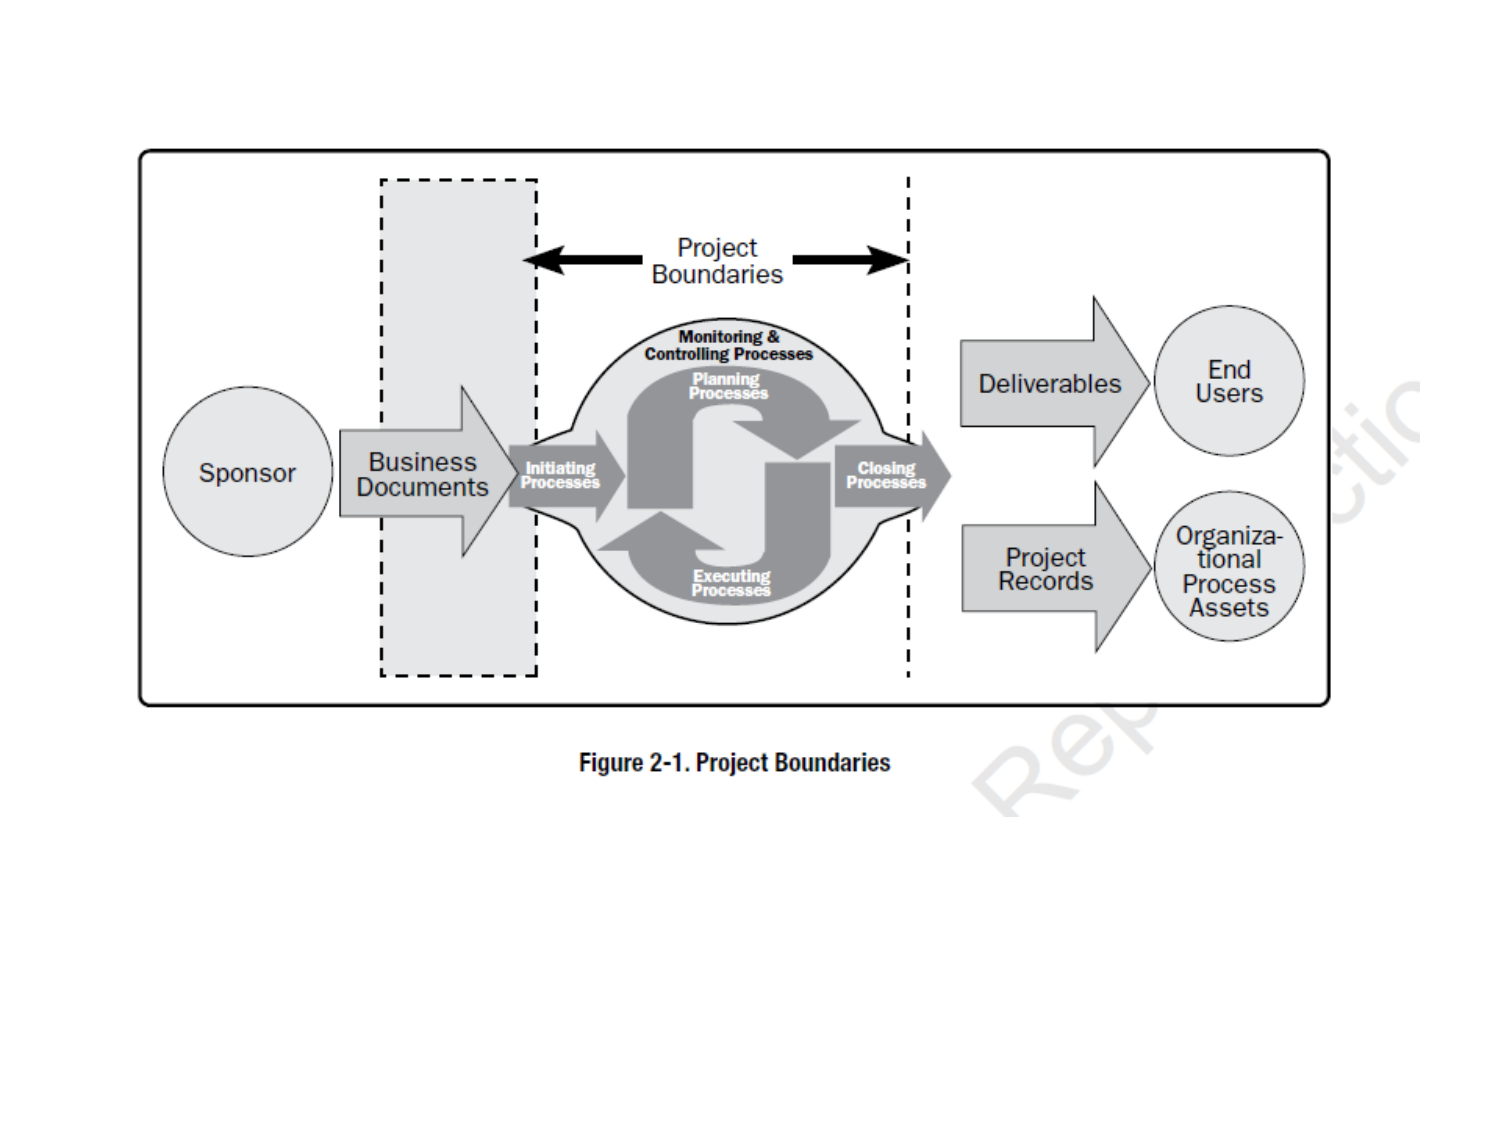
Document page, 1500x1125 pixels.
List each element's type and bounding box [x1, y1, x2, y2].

picture [80, 113, 1420, 817]
